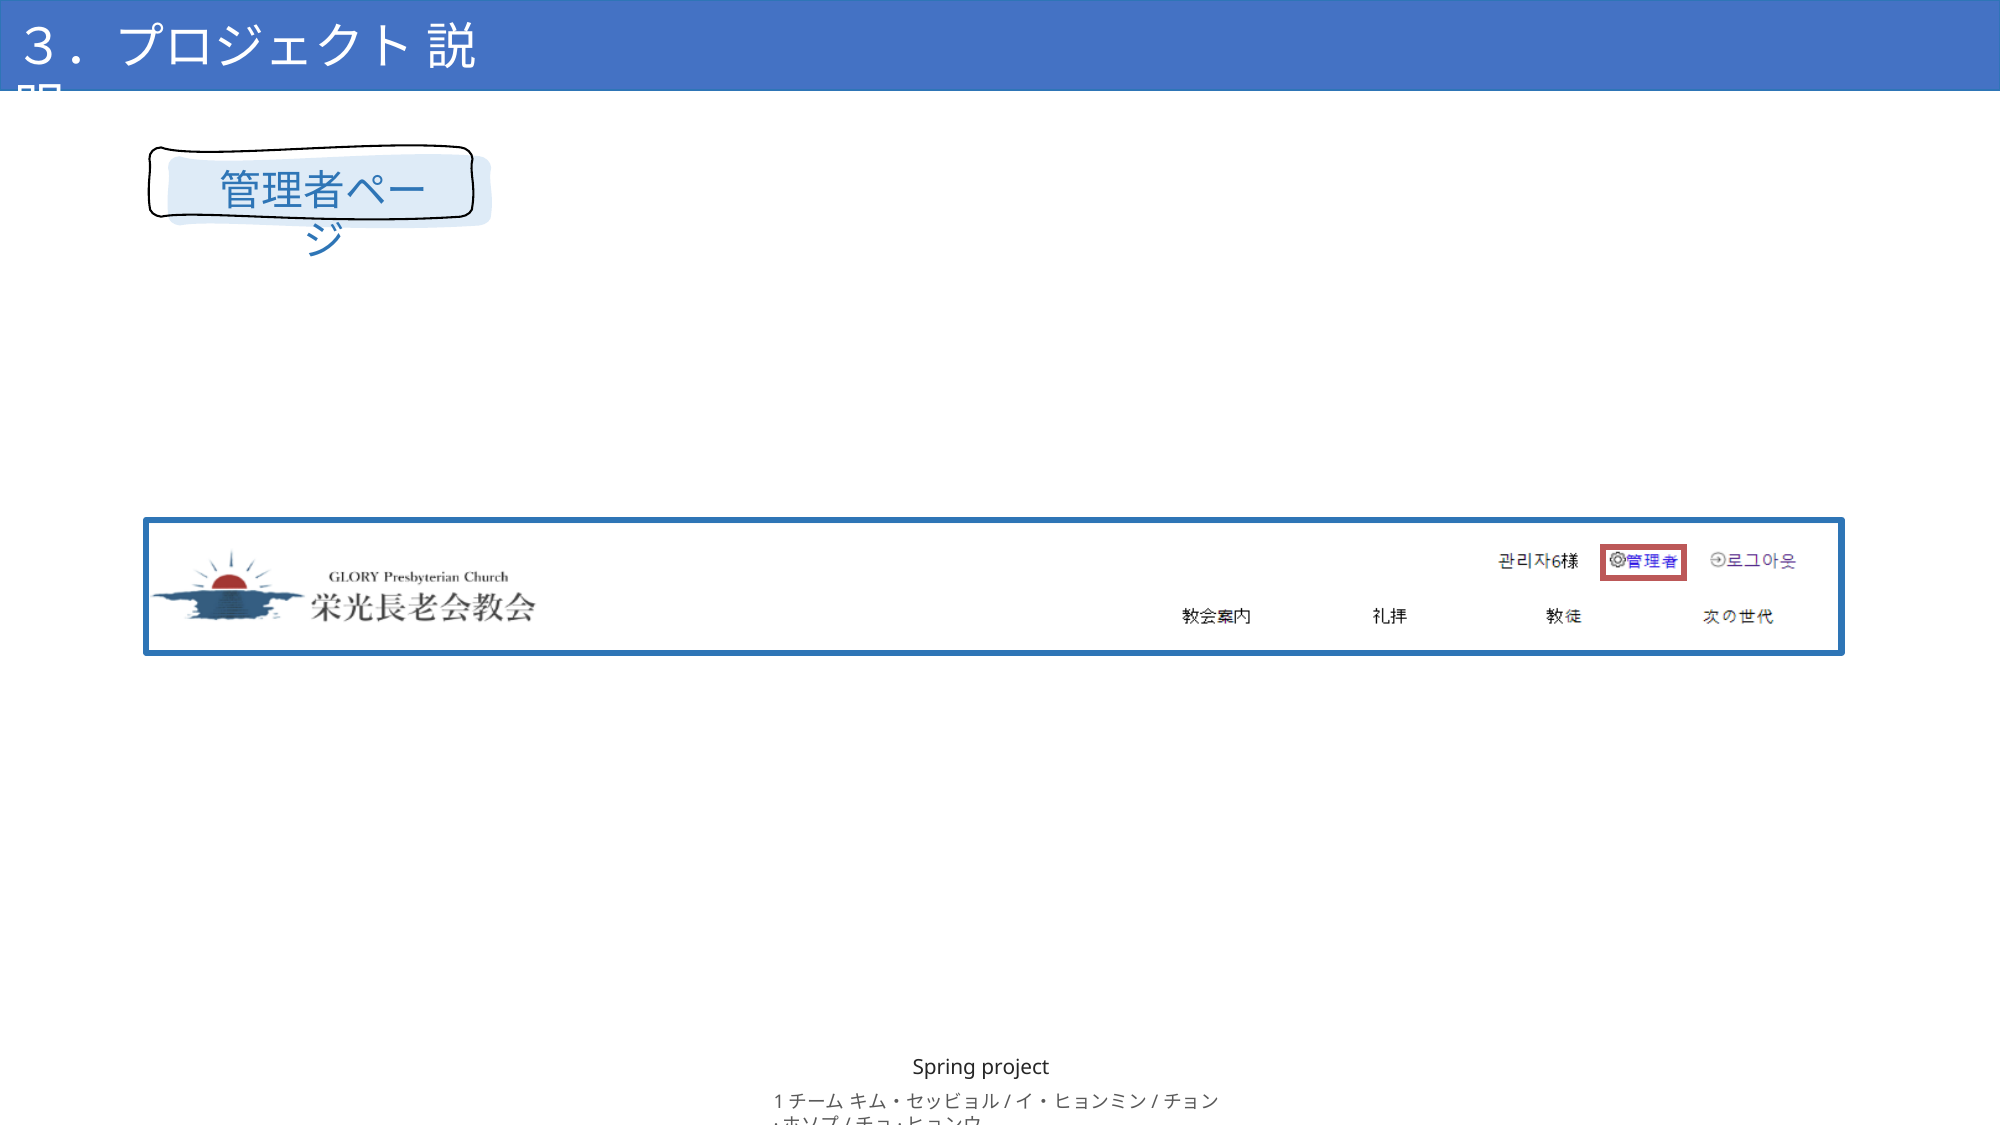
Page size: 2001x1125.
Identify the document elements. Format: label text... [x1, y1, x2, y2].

text_box Spring project [897, 1046, 1103, 1082]
text_box 1チーム キム・セッビョル/イ・ヒョンミン/チョン·ホソプ/チョ·ヒョンウ [758, 1082, 1242, 1125]
text_box [0, 0, 2000, 91]
text_box ３．プロジェクト 説明 [0, 7, 492, 142]
picture [149, 522, 1839, 650]
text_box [149, 147, 492, 226]
